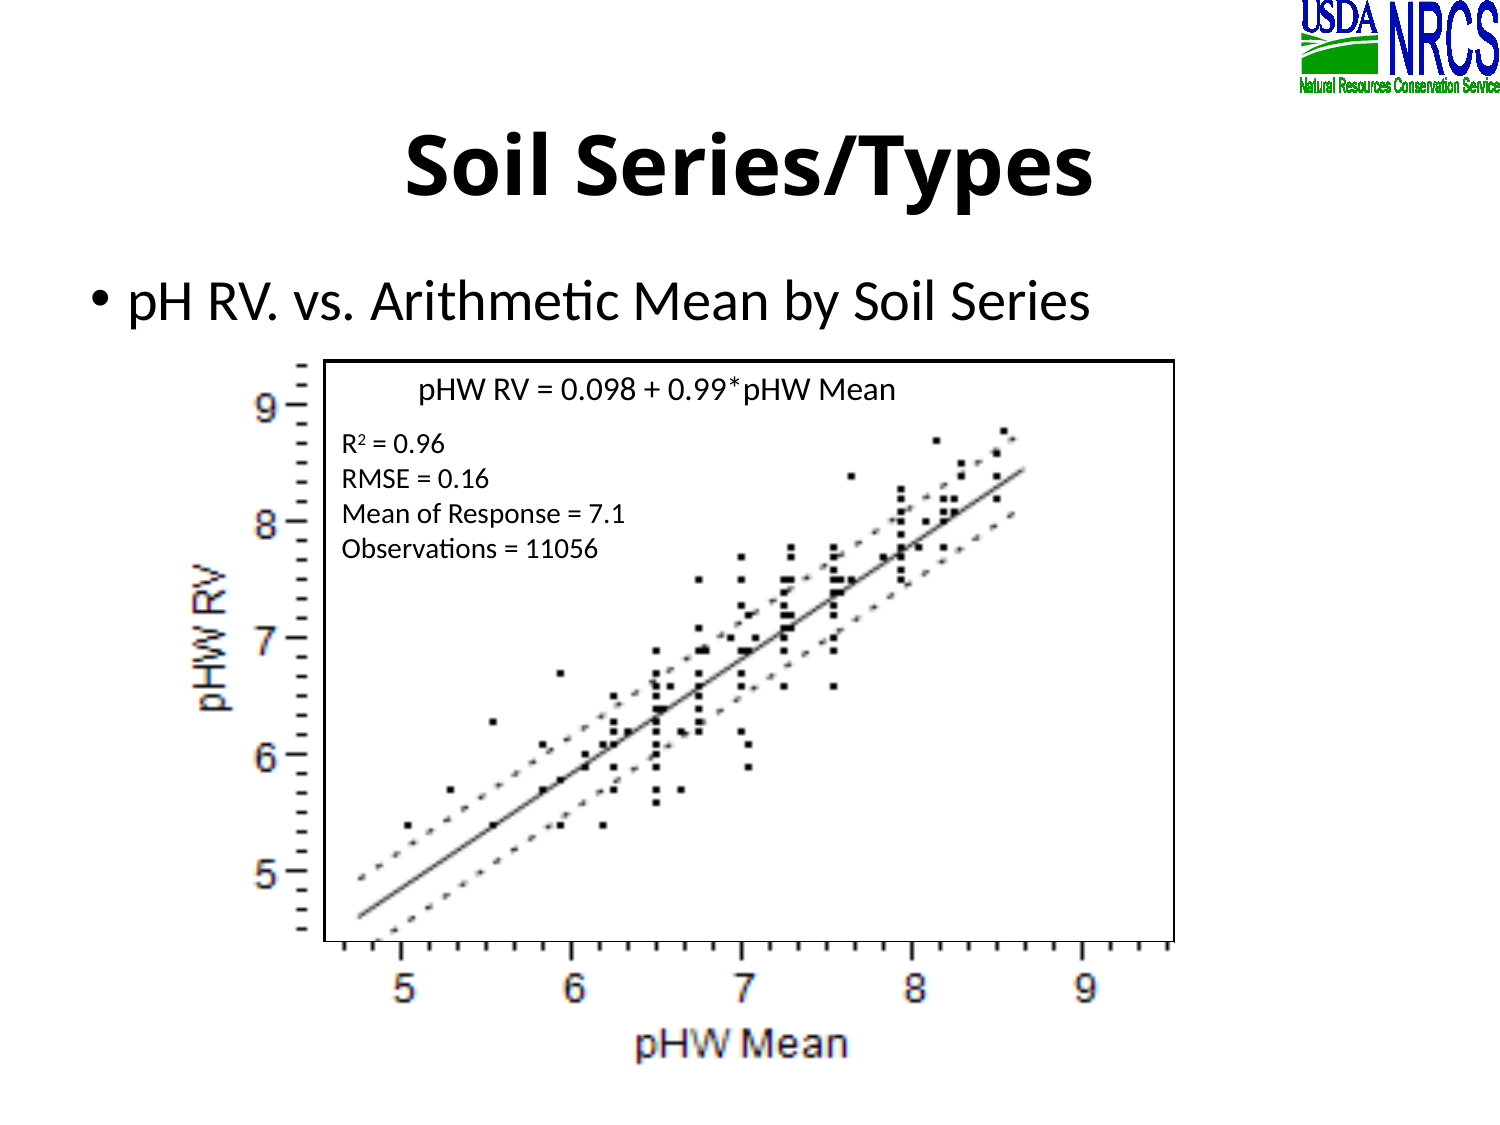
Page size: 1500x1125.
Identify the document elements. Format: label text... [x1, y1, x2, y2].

list pH RV. vs. Arithmetic Mean by Soil Series [75, 262, 1425, 350]
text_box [187, 349, 1175, 1076]
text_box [1299, 0, 1500, 93]
title Soil Series/Types [103, 59, 1397, 262]
